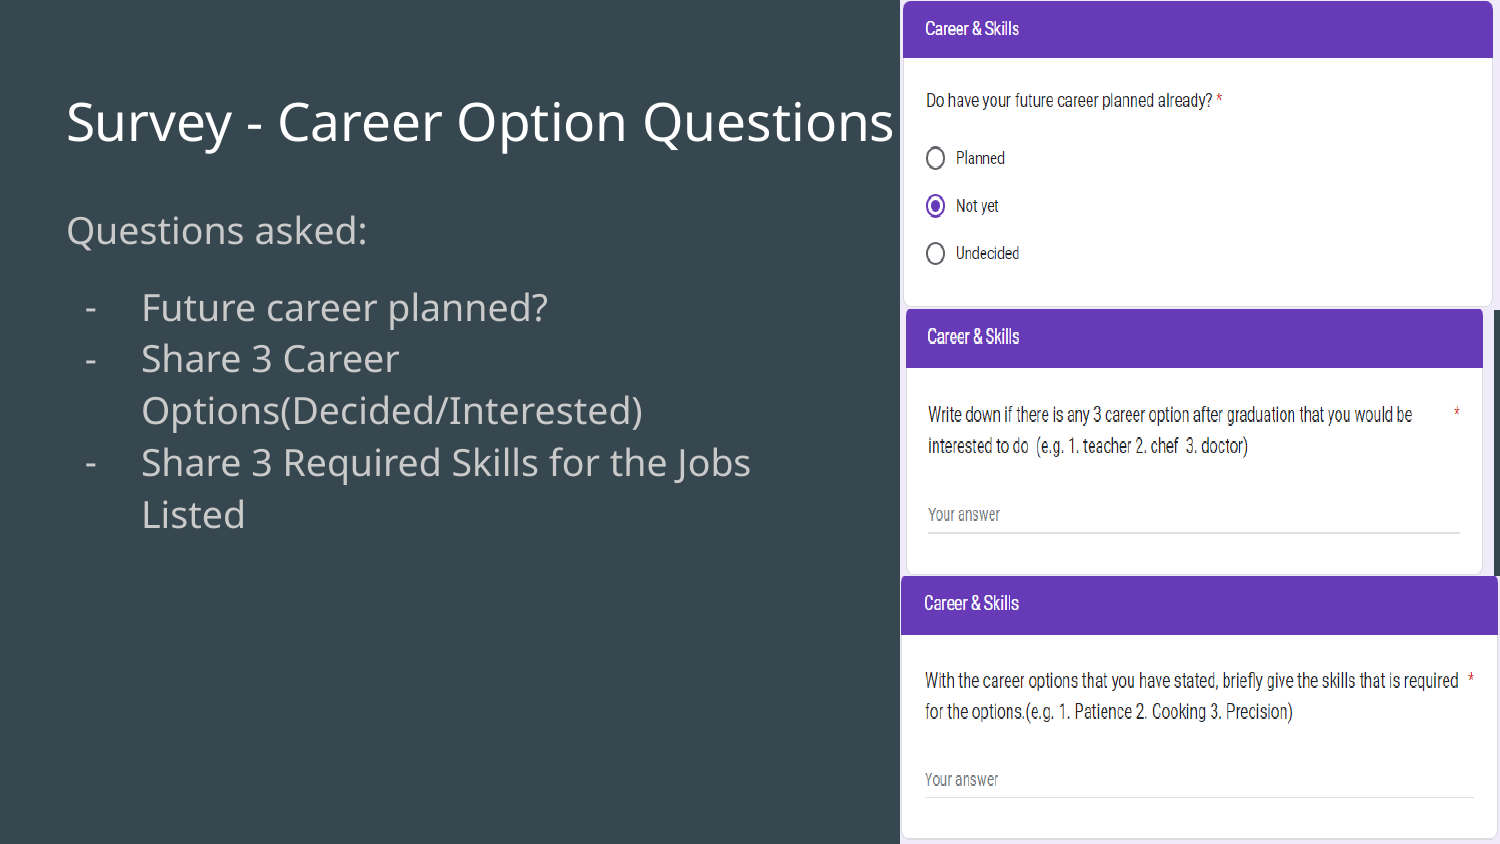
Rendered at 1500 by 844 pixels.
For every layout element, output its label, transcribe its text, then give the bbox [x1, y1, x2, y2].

list Questions asked: Future career planned? Share 3 Career Options(Decided/Interested) Share 3 Required Skills for the Jobs Listed [51, 185, 861, 746]
title Survey - Career Option Questions [51, 72, 895, 167]
picture [900, 0, 1500, 844]
